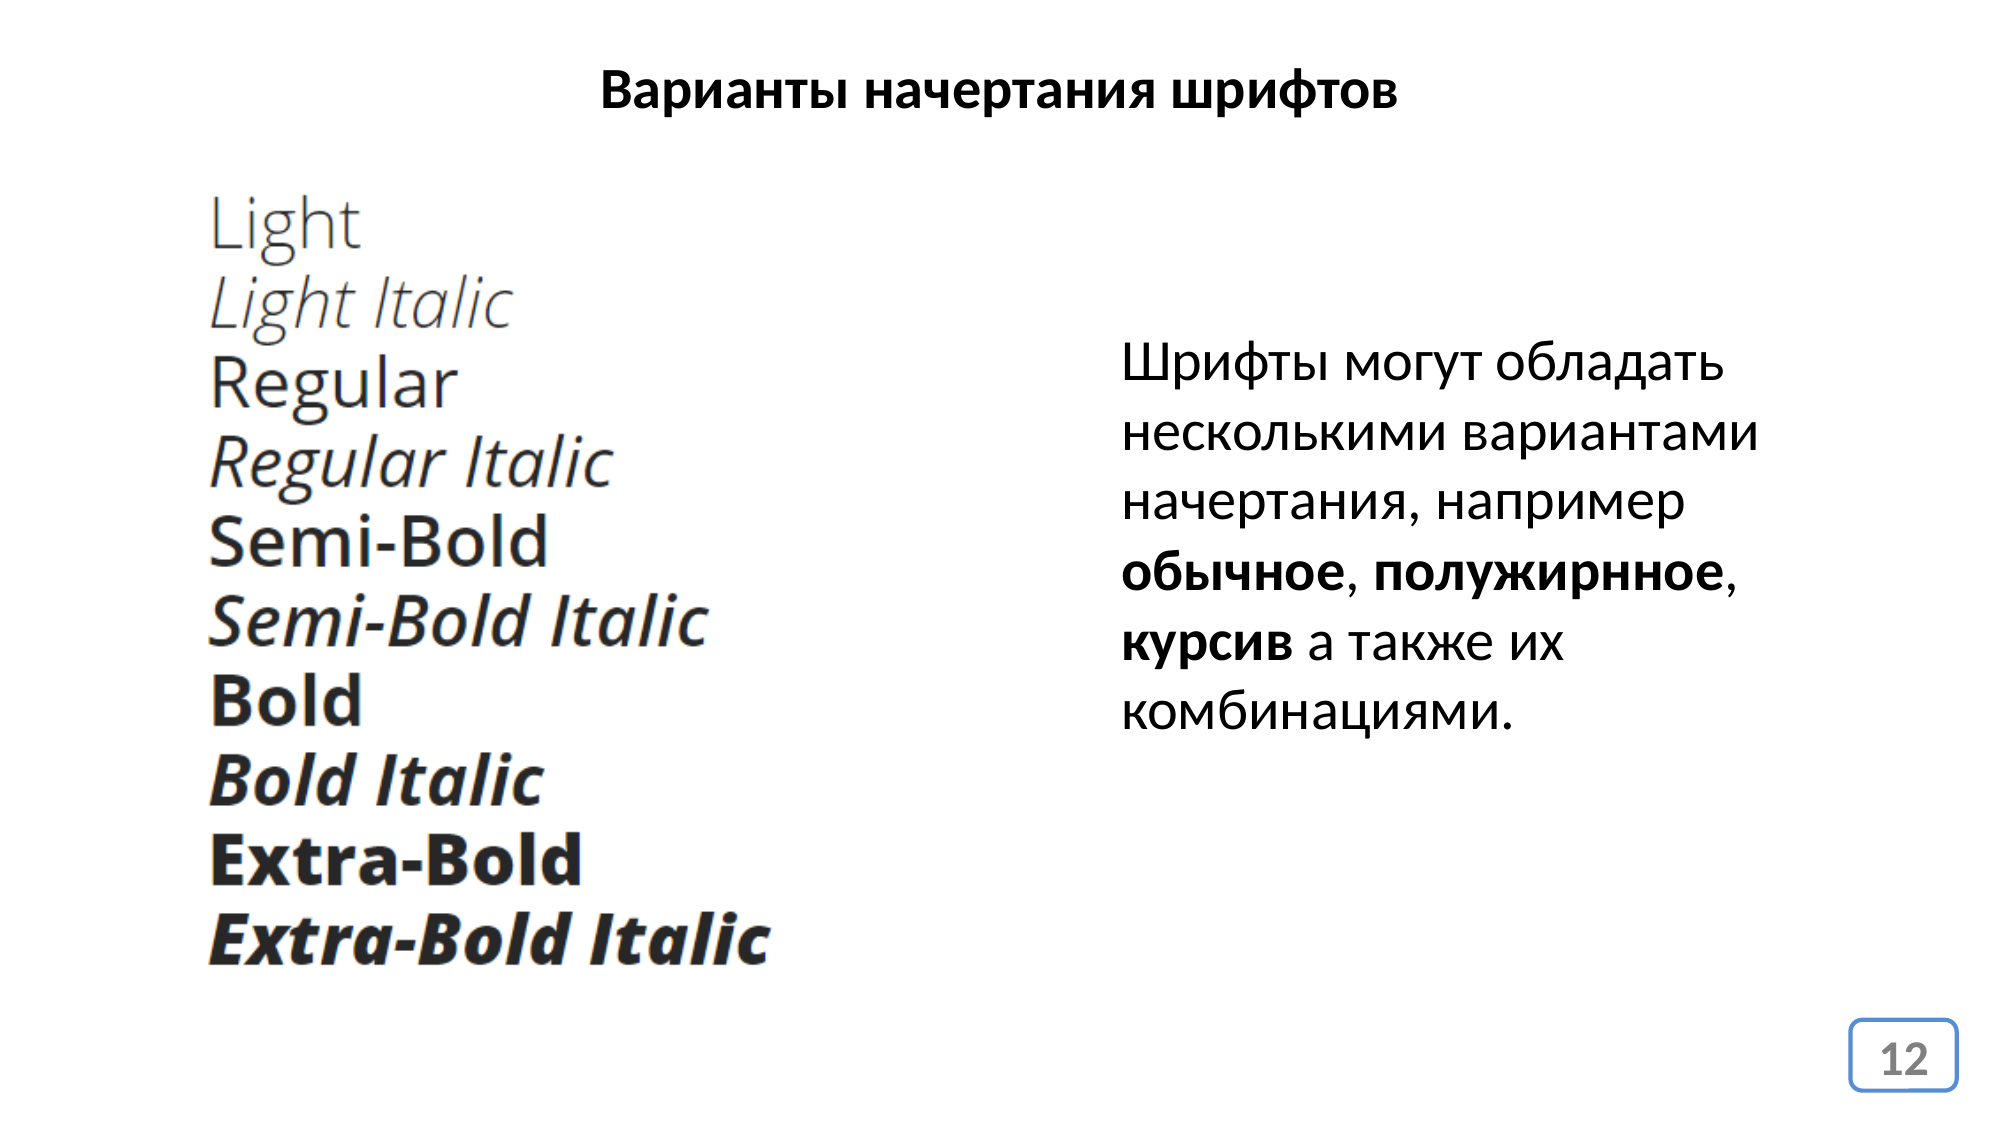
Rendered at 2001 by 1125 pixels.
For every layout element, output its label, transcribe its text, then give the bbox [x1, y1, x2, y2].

text_box Шрифты могут обладать несколькими вариантами начертания, например обычное, полужирнное, курсив а также их комбинациями. [1106, 314, 1833, 749]
text_box Варианты начертания шрифтов [0, 42, 2000, 128]
text_box 12 [1848, 1017, 1959, 1093]
picture [161, 176, 859, 1021]
